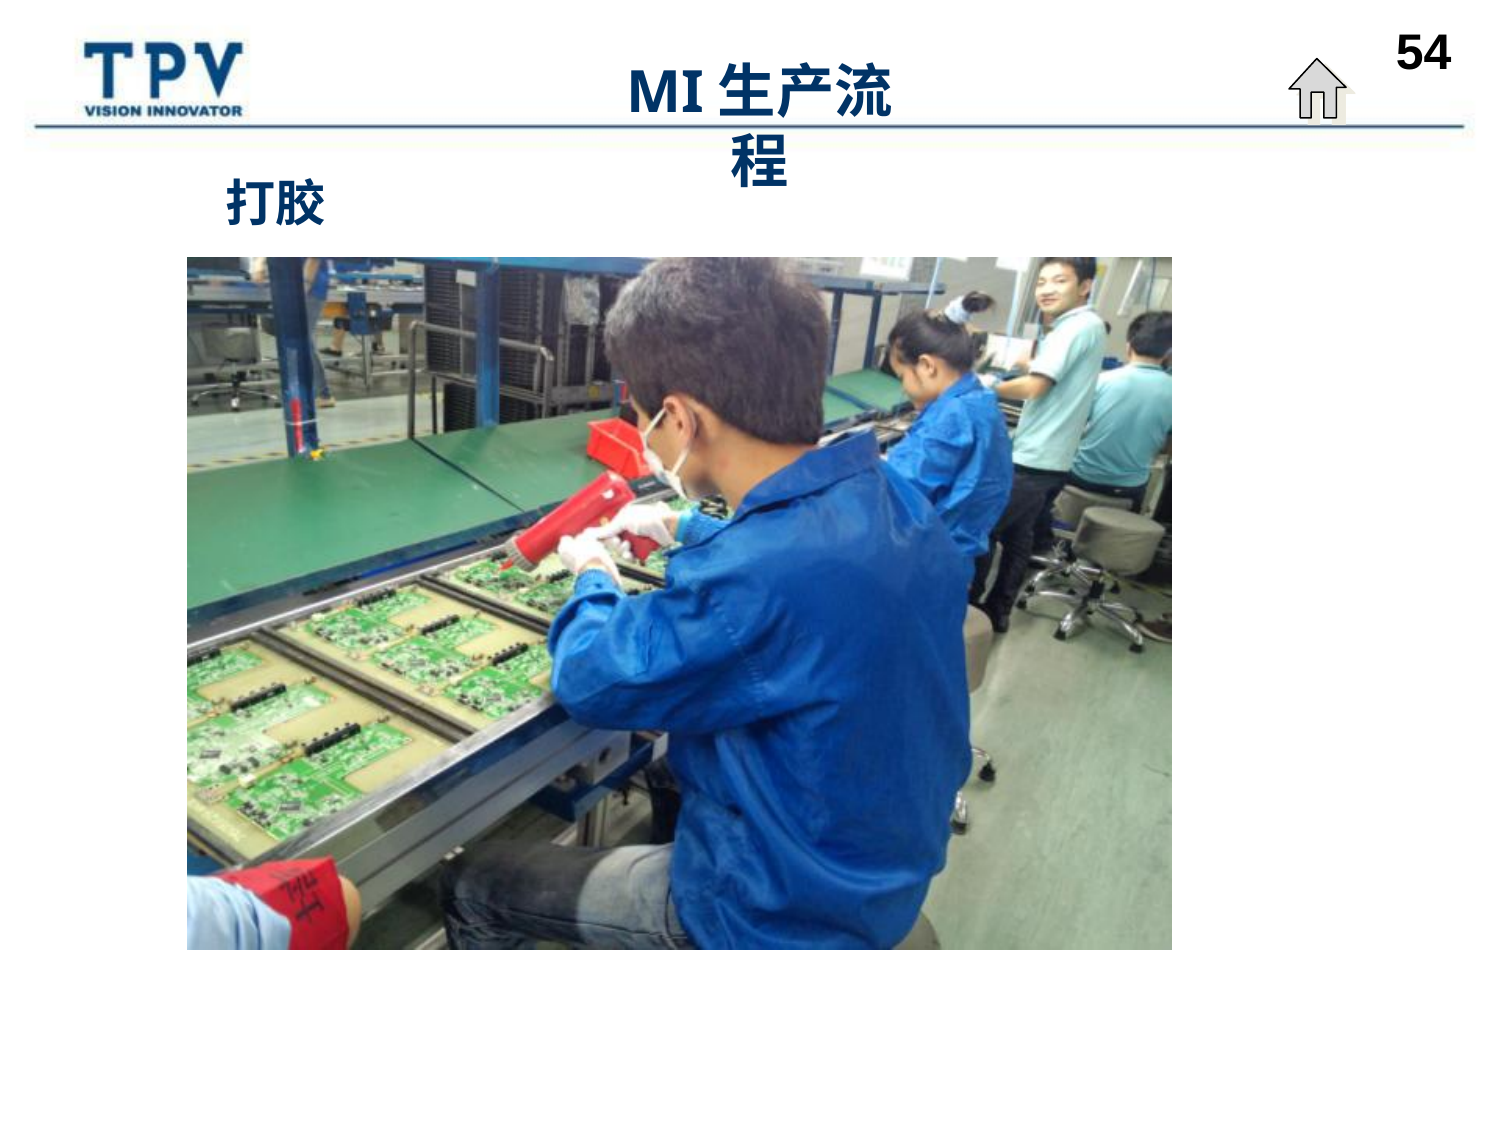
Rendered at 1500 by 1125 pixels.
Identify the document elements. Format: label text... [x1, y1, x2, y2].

text_box [1288, 58, 1347, 118]
text_box 打胶 [210, 163, 575, 239]
text_box MI生产流程 [586, 46, 933, 202]
picture [0, 1, 1500, 1124]
